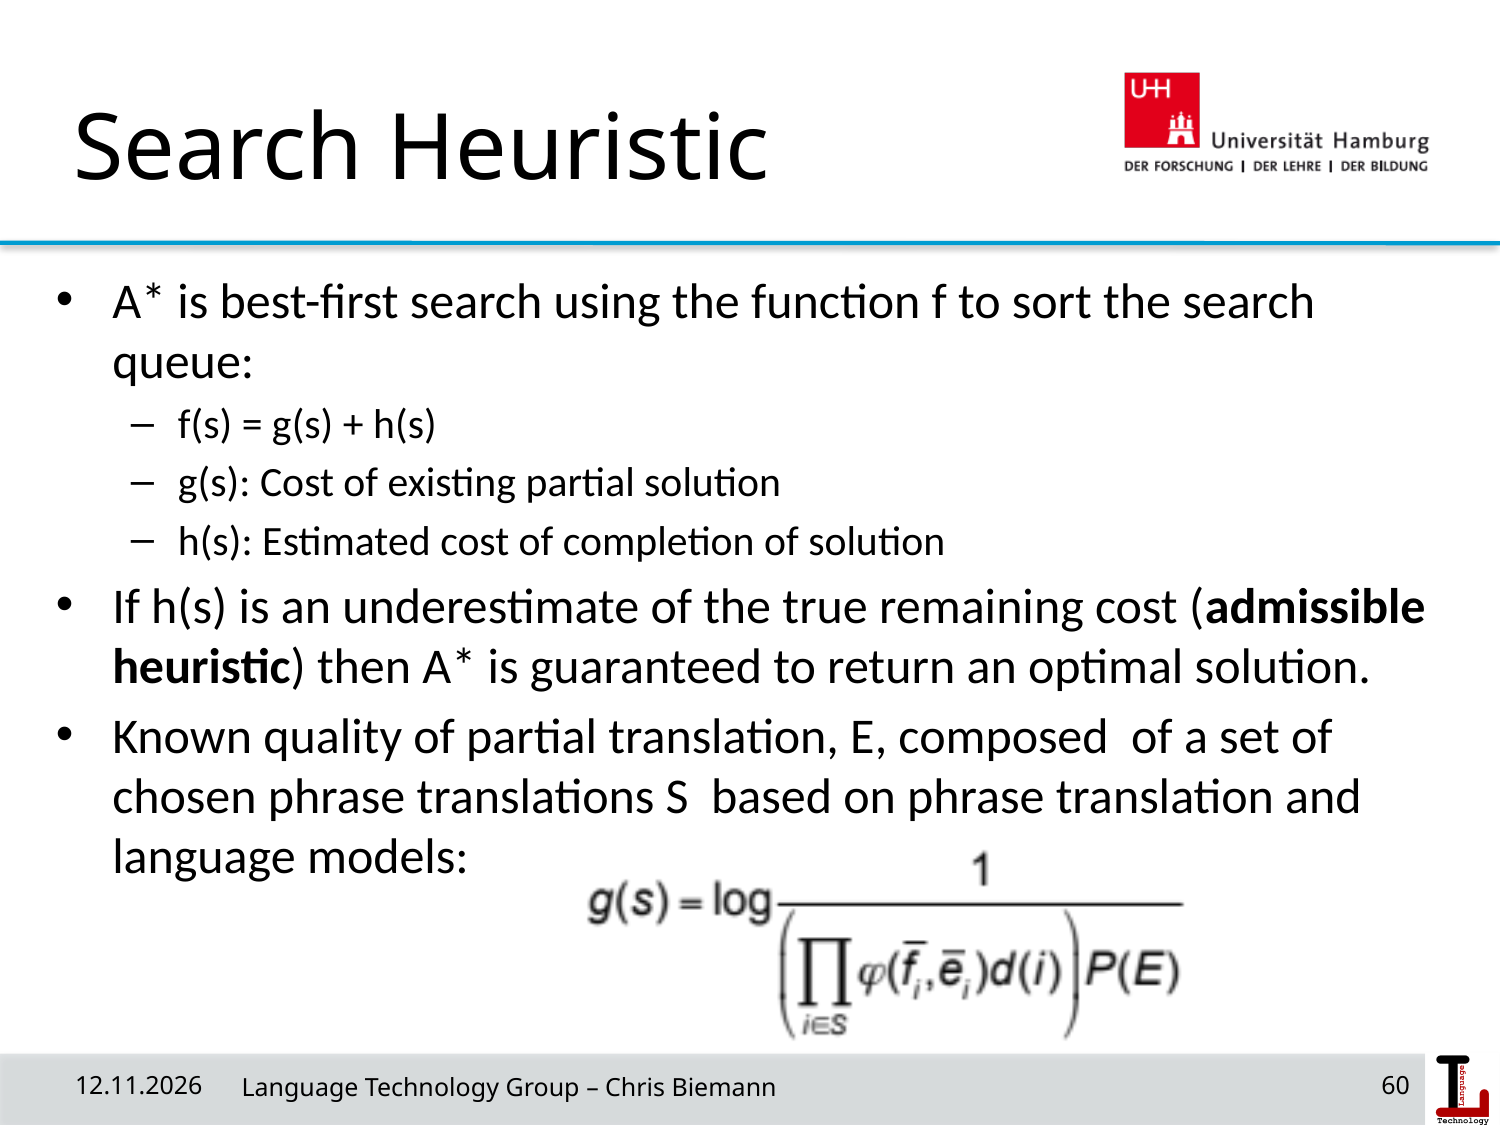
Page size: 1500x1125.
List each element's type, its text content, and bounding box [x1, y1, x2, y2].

slide_number 60 [1196, 1056, 1425, 1117]
text_box Language Technology Group – Chris Biemann [235, 1056, 978, 1117]
text_box 01/07/20 [74, 1056, 224, 1117]
title Search Heuristic [58, 80, 1187, 218]
picture [1425, 1052, 1500, 1125]
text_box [583, 834, 1188, 1042]
list A* is best-first search using the function f to sort the search queue: f(s) = g(s) + h(s) g(s): Cost of existing partial solution h(s): Estimated cost of completion of solution If h(s) is an underestimate of the true remaining cost (admissible heuristic) then A* is guaranteed to return an optimal solution. Known quality of partial translation, E, composed of a set of chosen phrase translations S based on phrase translation and language models: [41, 261, 1459, 1047]
